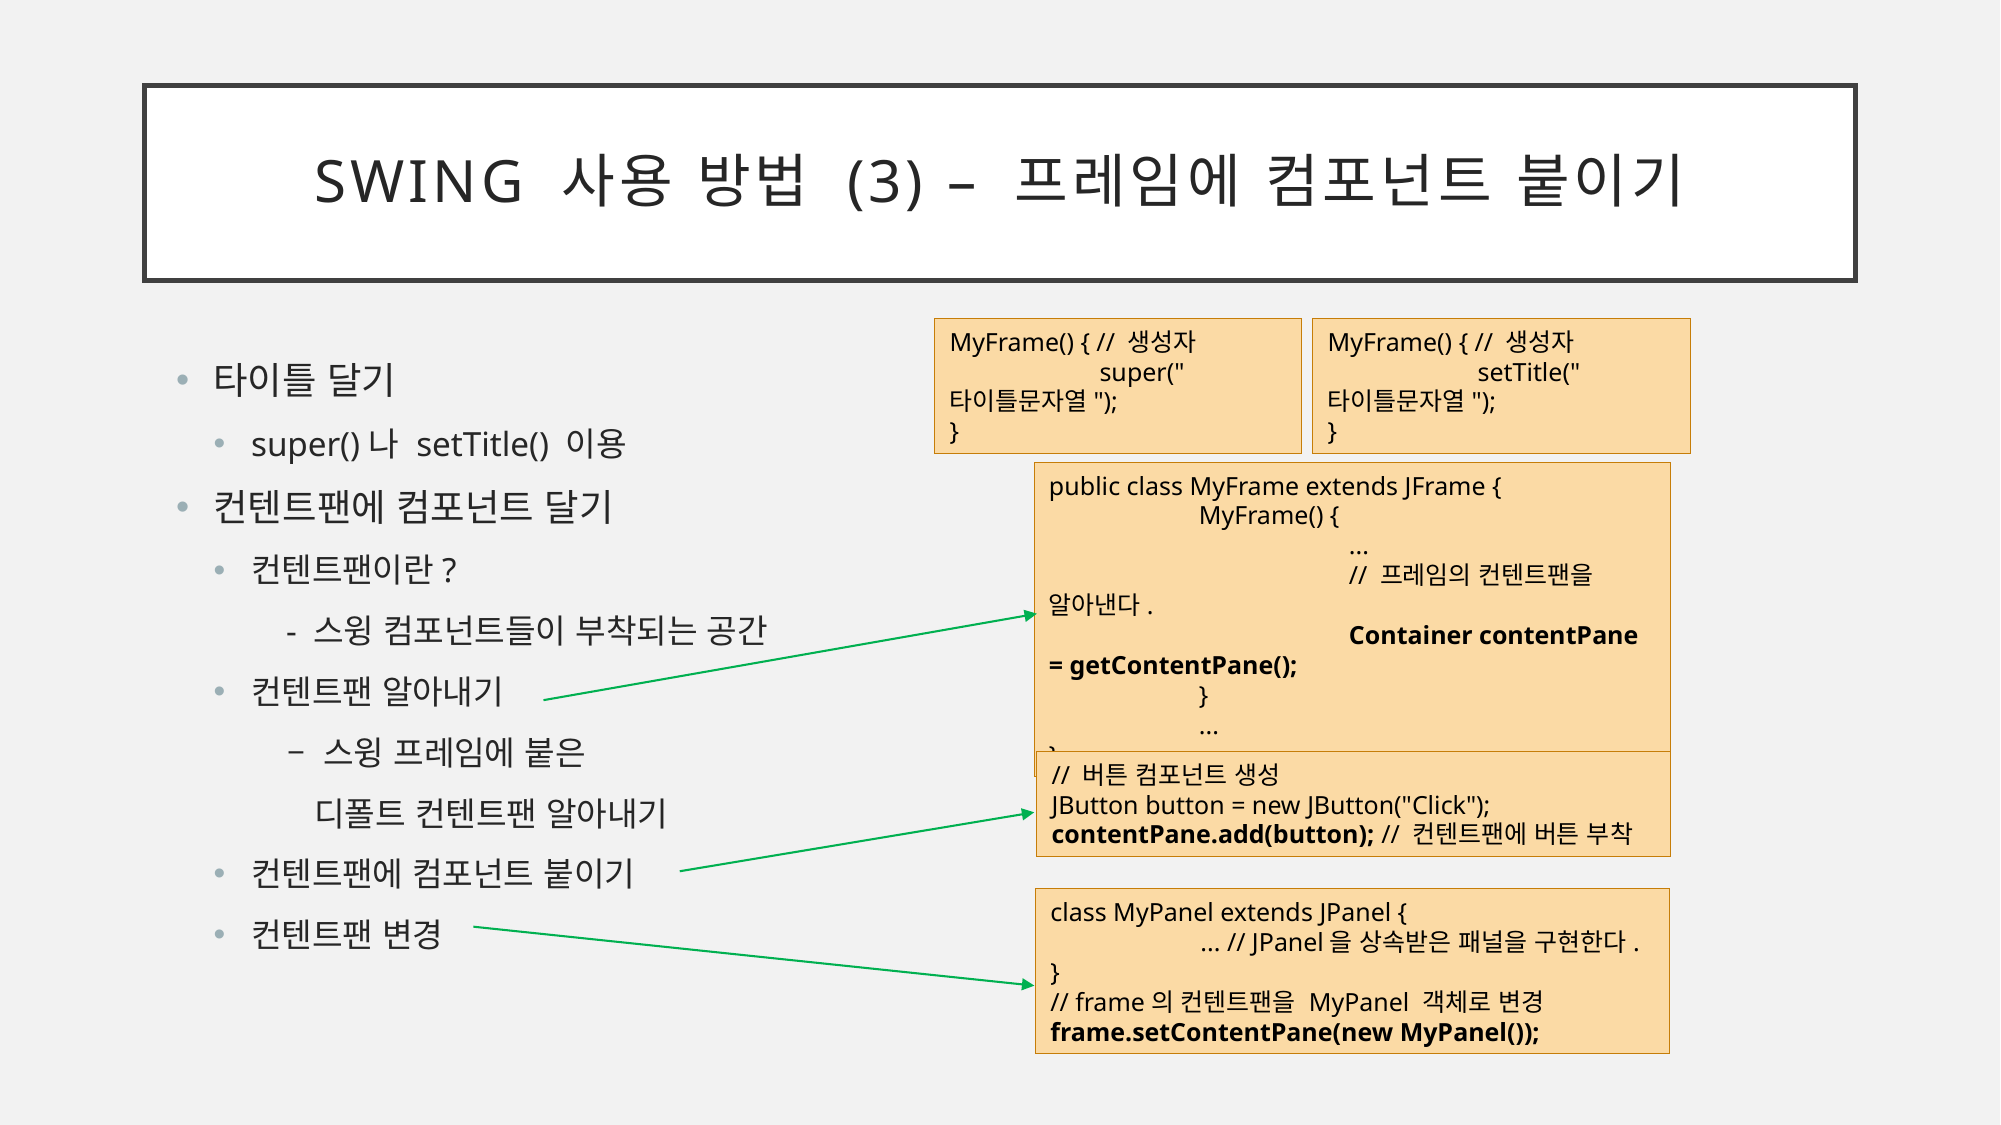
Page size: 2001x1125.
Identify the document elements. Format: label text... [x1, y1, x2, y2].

text_box 타이틀 달기 super()나 setTitle() 이용 컨텐트팬에 컴포넌트 달기 컨텐트팬이란? - 스윙 컴포넌트들이 부착되는 공간 컨텐트팬 알아내기 – 스윙 프레임에 붙은 디폴트 컨텐트팬 알아내기 컨텐트팬에 컴포넌트 붙이기 컨텐트팬 변경 [123, 349, 1691, 1078]
text_box [679, 808, 1035, 873]
text_box // 버튼 컴포넌트 생성 JButton button = new JButton("Click"); contentPane.add(button); // 컨텐트팬에 버튼 부착 [1036, 751, 1671, 857]
text_box MyFrame() { // 생성자 setTitle("타이틀문자열"); } [1312, 318, 1691, 454]
title Swing 사용 방법 (3) – 프레임에 컴포넌트 붙이기 [142, 83, 1858, 283]
text_box [473, 925, 1035, 991]
text_box public class MyFrame extends JFrame { MyFrame() { ... // 프레임의 컨텐트팬을 알아낸다. Container contentPane = getContentPane(); } ... } [1034, 462, 1671, 777]
text_box class MyPanel extends JPanel { ... // JPanel을 상속받은 패널을 구현한다. } // frame의 컨텐트팬을 MyPanel 객체로 변경 frame.setContentPane(new MyPanel()); [1035, 888, 1670, 1054]
text_box [543, 609, 1037, 702]
text_box MyFrame() { // 생성자 super("타이틀문자열"); } [934, 318, 1302, 454]
